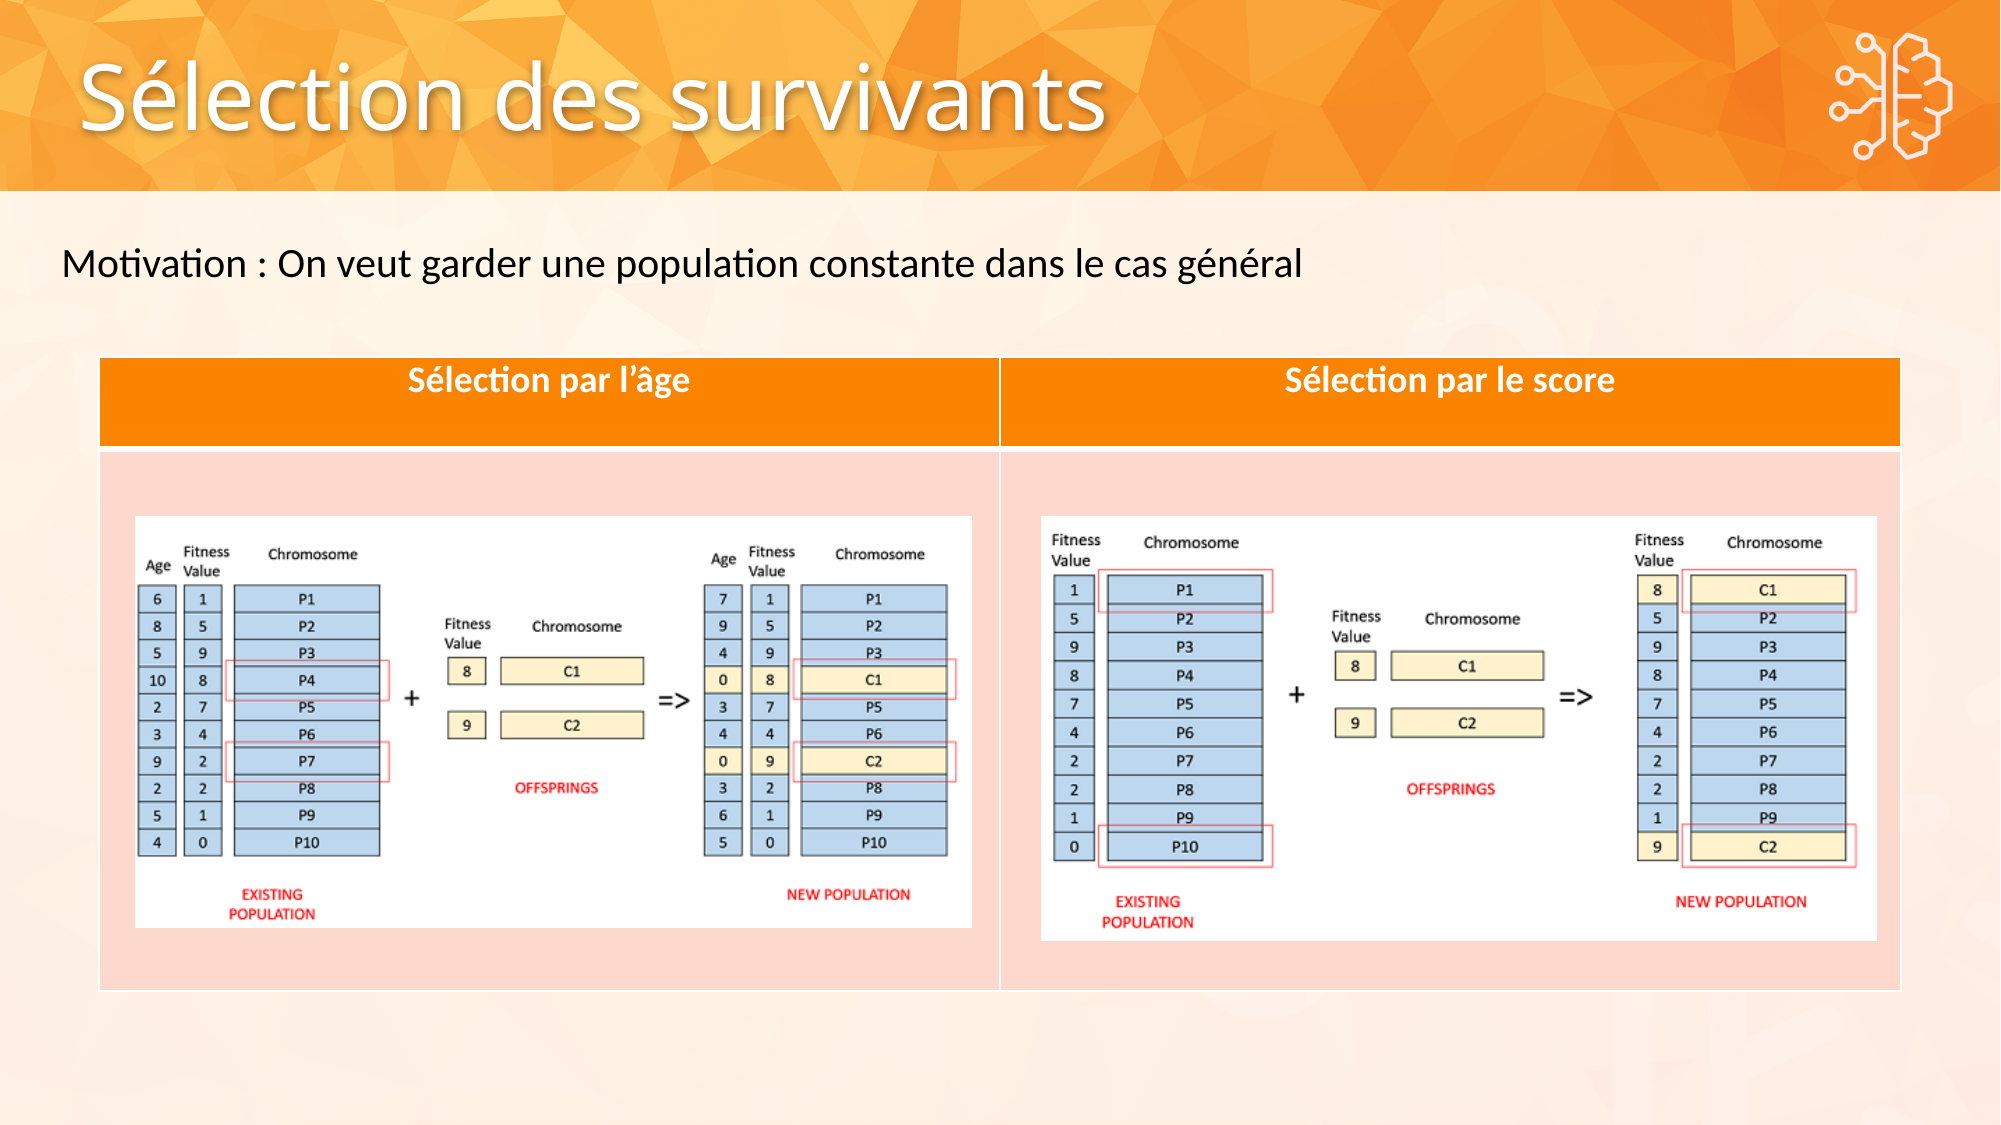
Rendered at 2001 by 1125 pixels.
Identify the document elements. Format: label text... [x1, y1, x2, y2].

table_header Sélection par l’âge [100, 358, 999, 446]
table_cell [1001, 452, 1900, 990]
table_cell [100, 452, 999, 990]
picture [0, 0, 2001, 1125]
table_header Sélection par le score [1001, 358, 1900, 446]
title Sélection des survivants [63, 40, 1789, 161]
text_box Motivation : On veut garder une population constante dans le cas général [46, 228, 1443, 294]
